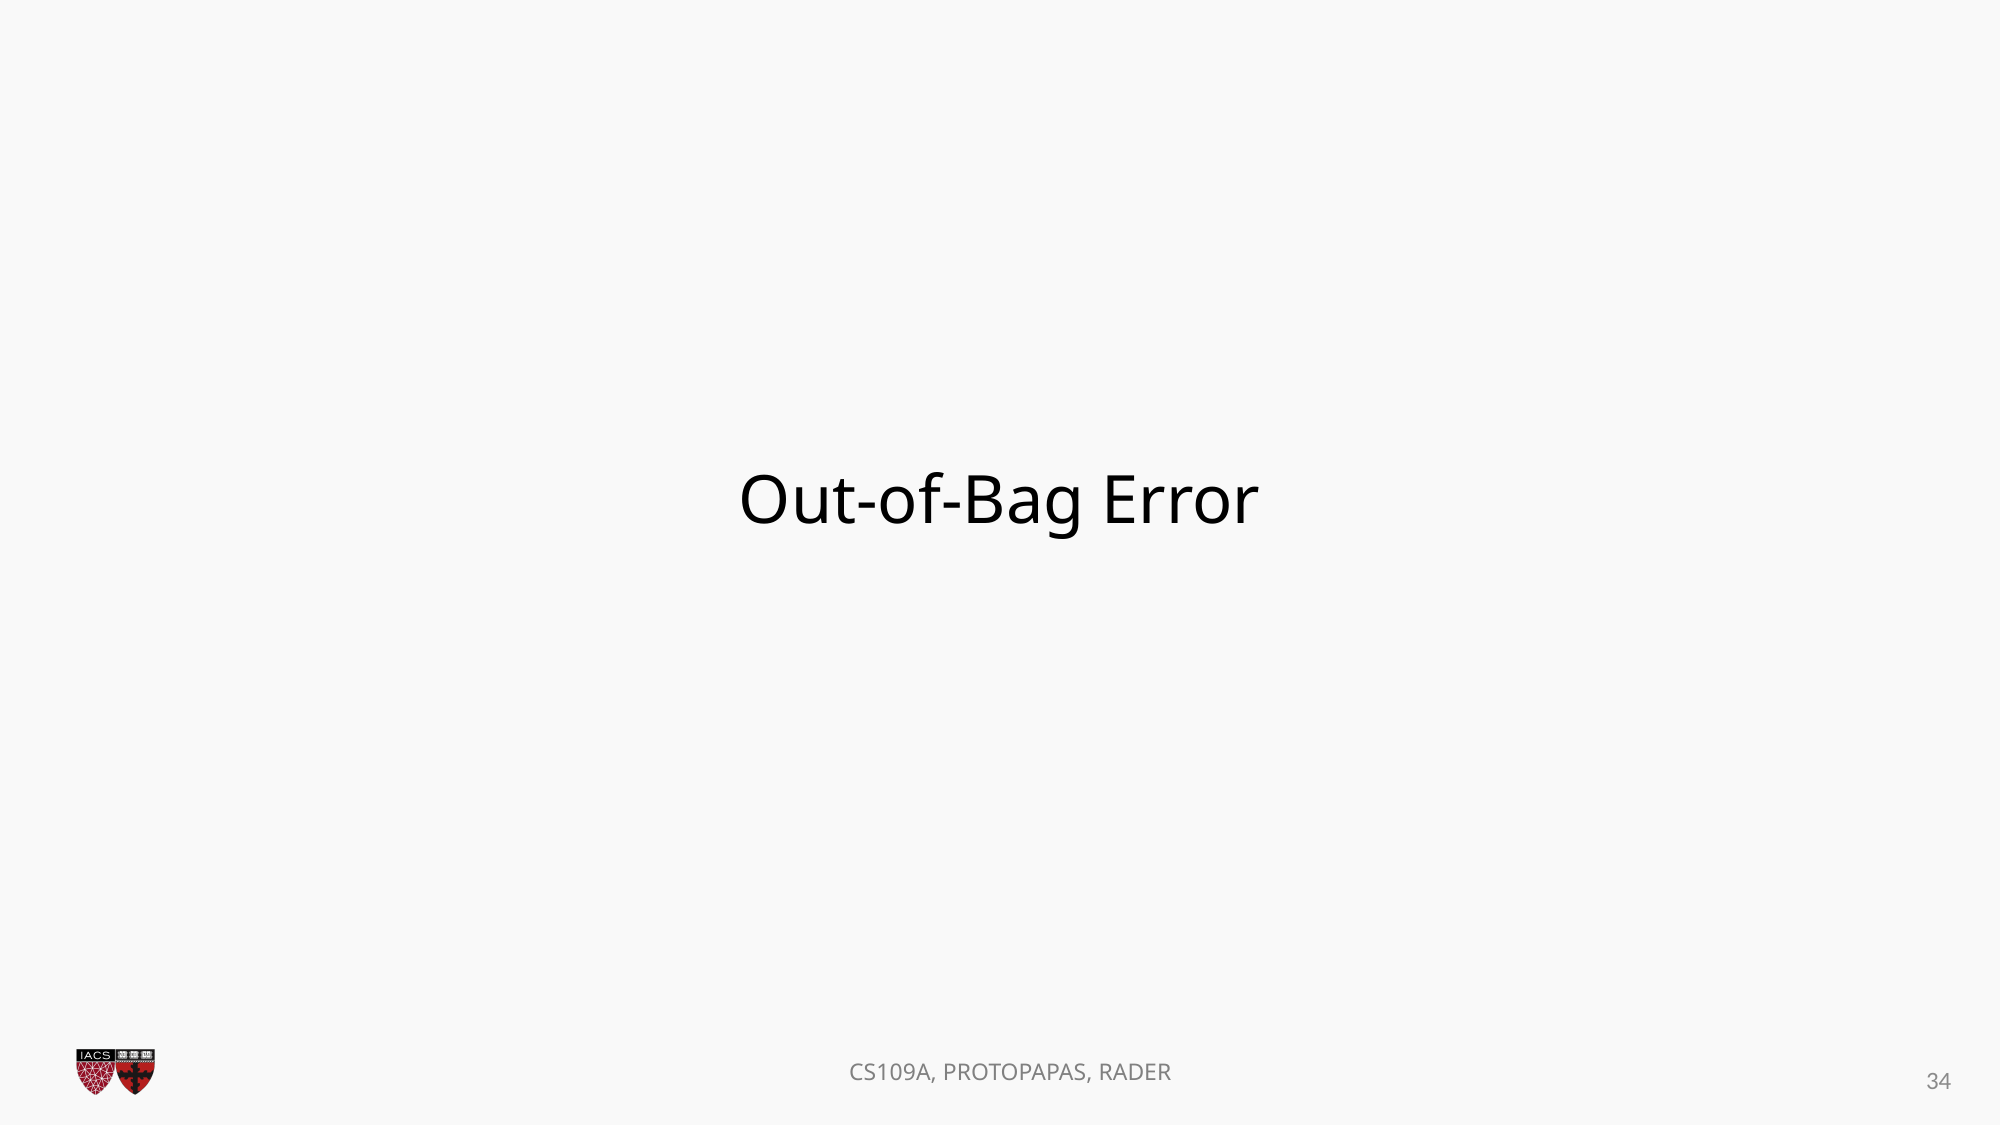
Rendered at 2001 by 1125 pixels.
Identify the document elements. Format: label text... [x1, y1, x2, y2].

slide_number 34 [1500, 1050, 1967, 1110]
picture [75, 1049, 155, 1095]
title Out-of-Bag Error [99, 449, 1900, 576]
